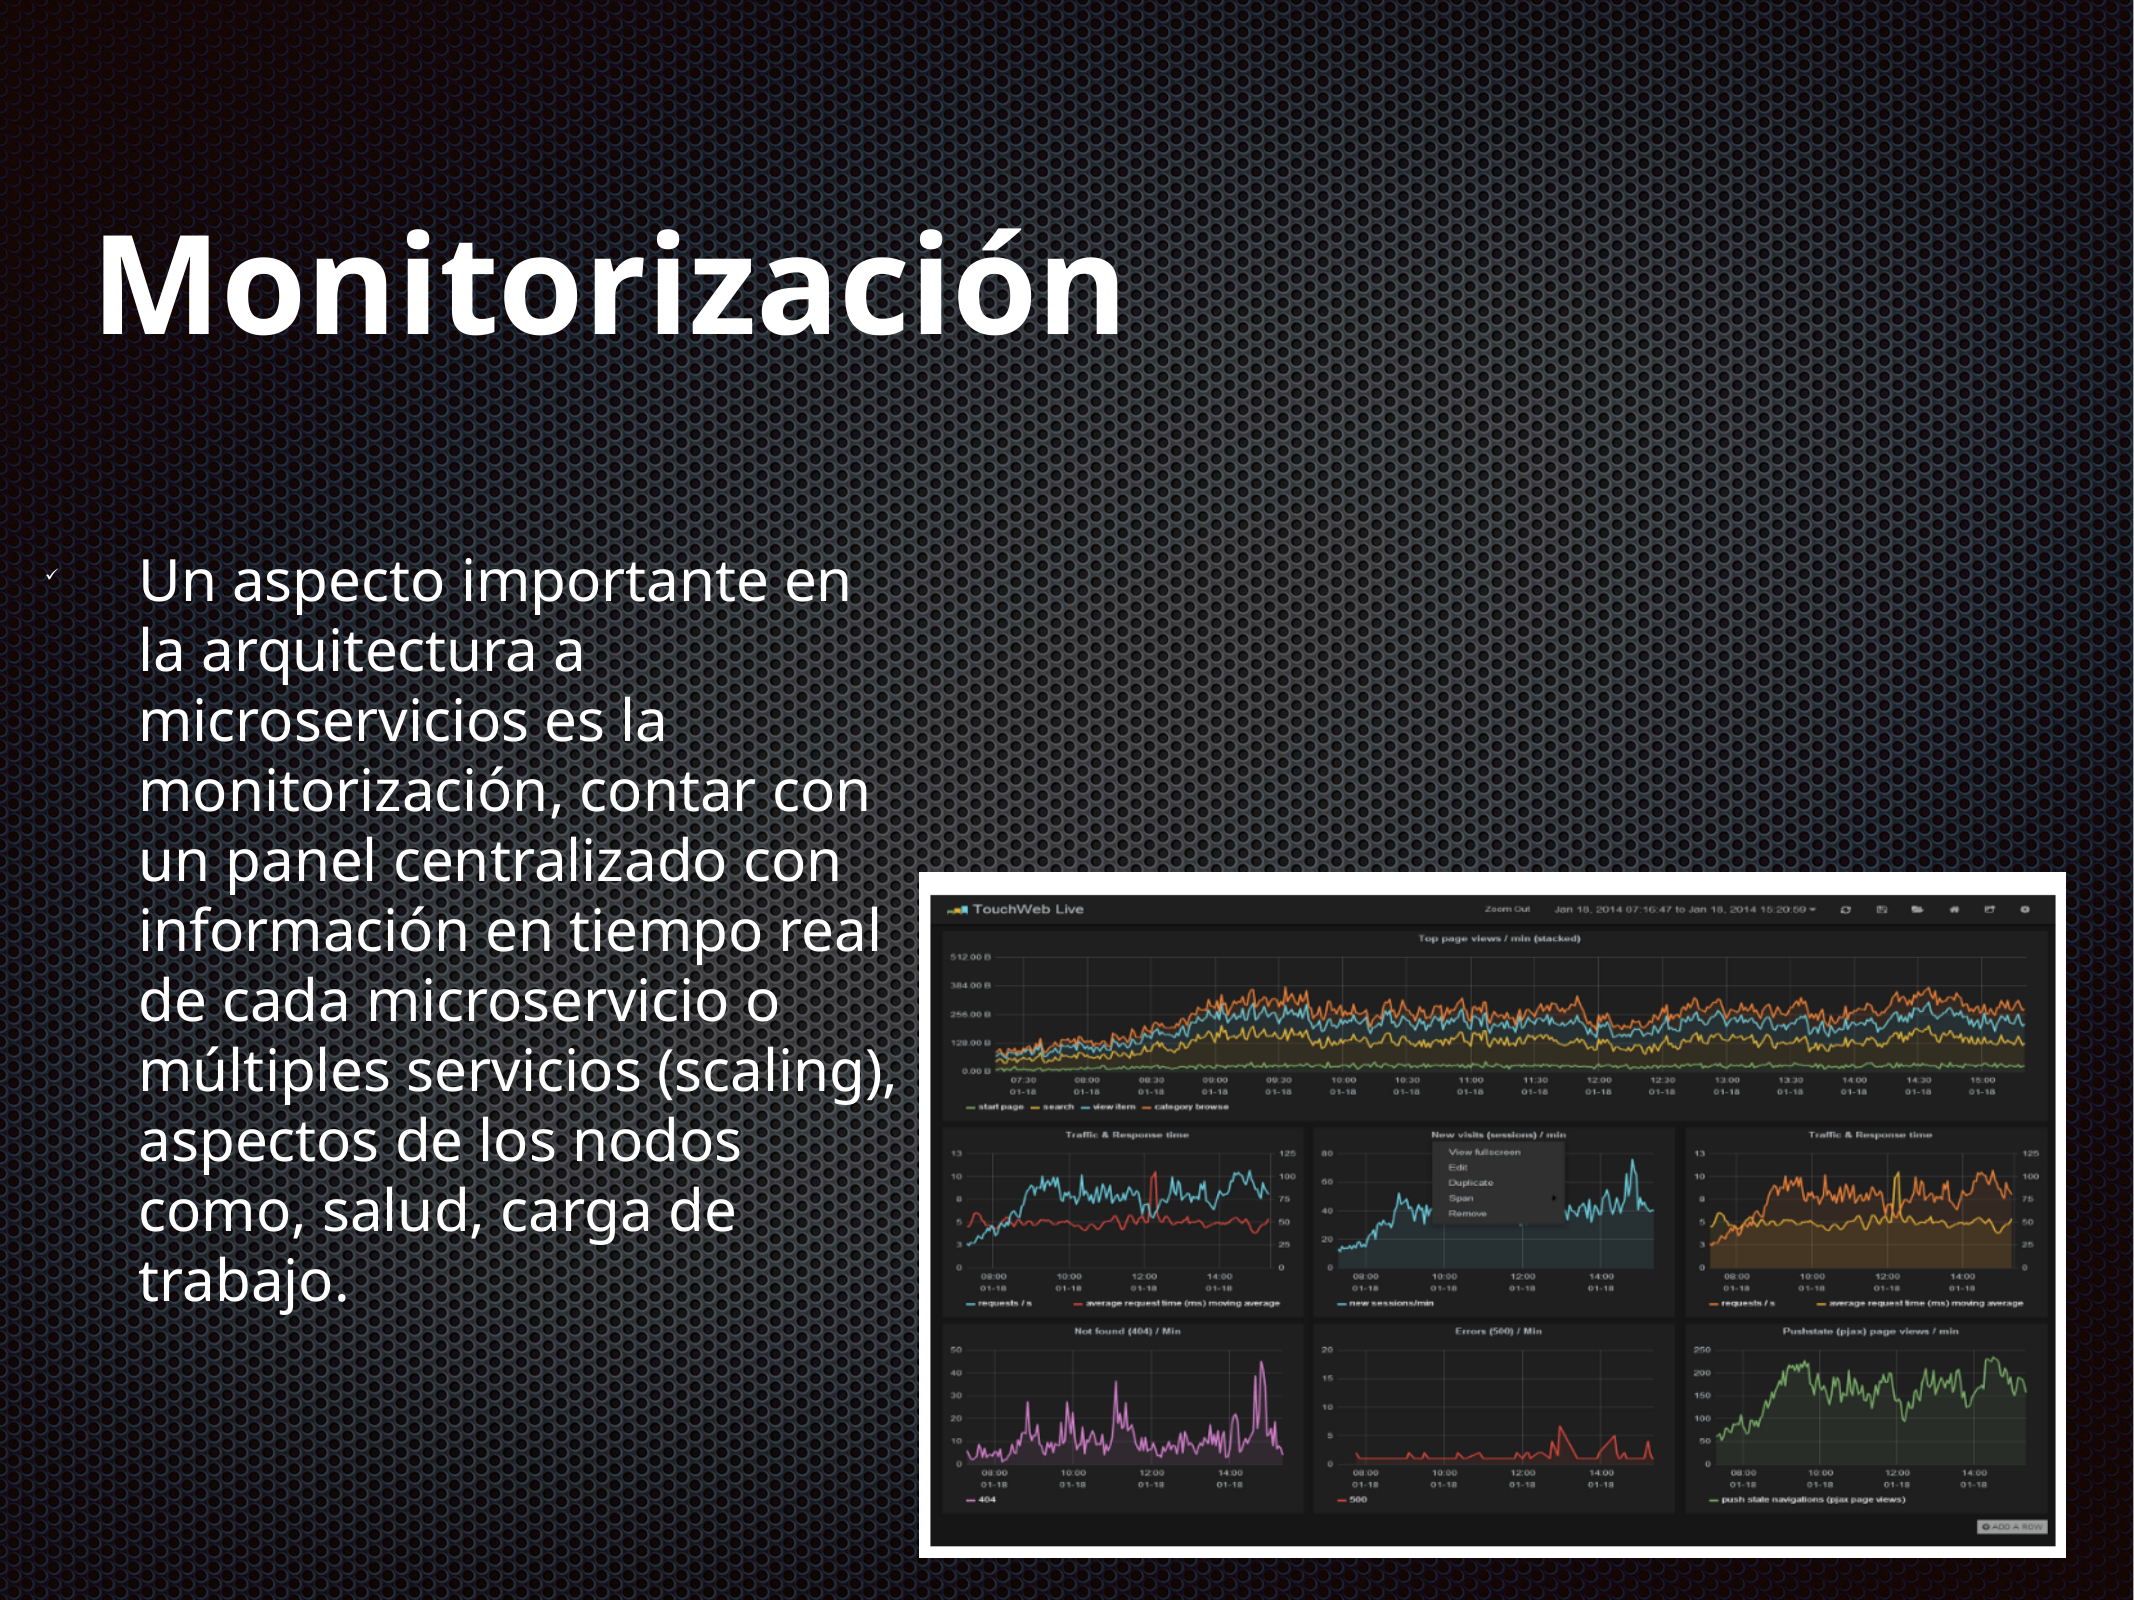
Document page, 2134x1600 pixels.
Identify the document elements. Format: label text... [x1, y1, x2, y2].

text_box Un aspecto importante en la arquitectura a microservicios es la monitorización, contar con un panel centralizado con información en tiempo real de cada microservicio o múltiples servicios (scaling), aspectos de los nodos como, salud, carga de trabajo. [30, 535, 920, 1515]
picture [0, 0, 2134, 1600]
title Monitorización [82, 186, 2024, 372]
